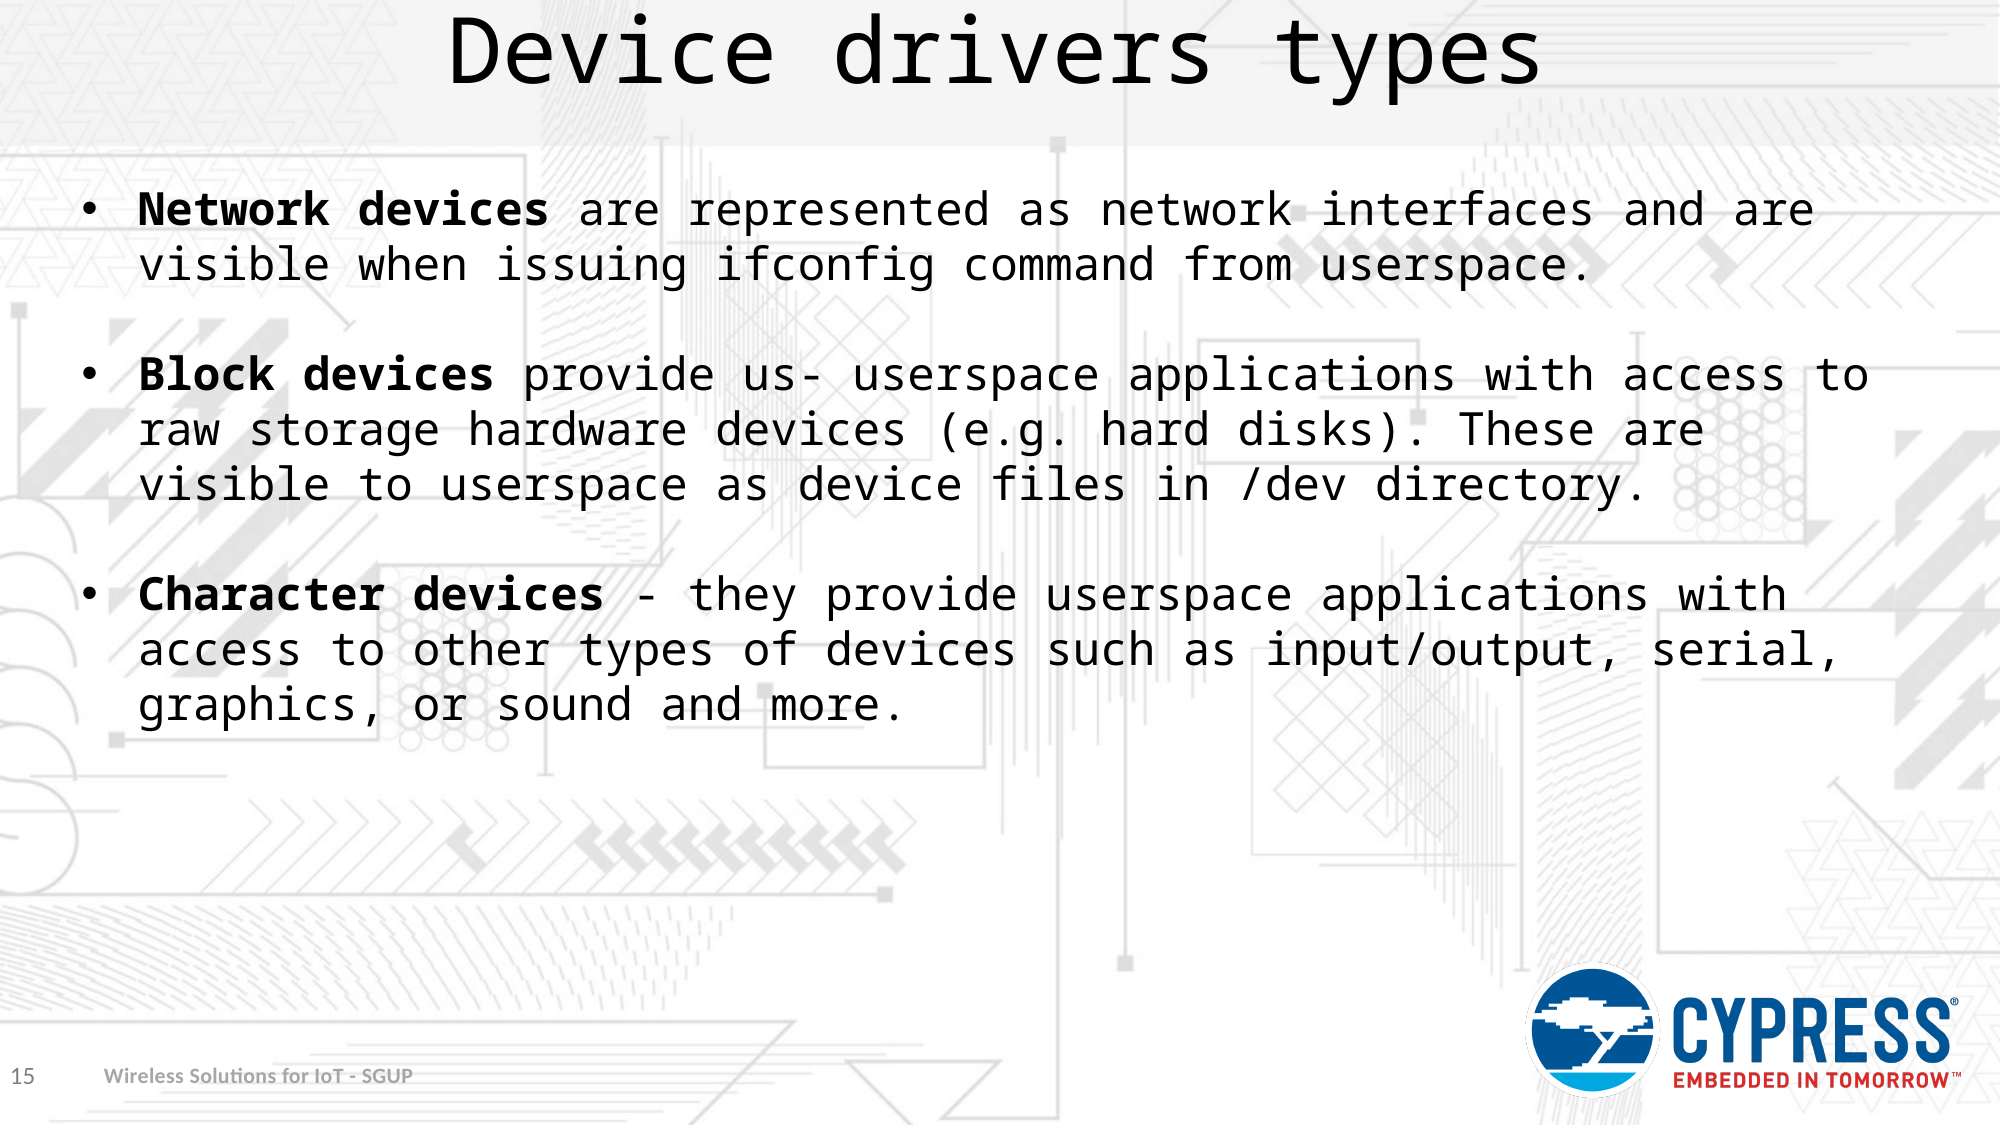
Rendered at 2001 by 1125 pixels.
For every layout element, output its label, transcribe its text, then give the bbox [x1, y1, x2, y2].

text_box Network devices are represented as network interfaces and are visible when issuing ifconfig command from userspace. Block devices provide us- userspace applications with access to raw storage hardware devices (e.g. hard disks). These are visible to userspace as device files in /dev directory. Character devices - they provide userspace applications with access to other types of devices such as input/output, serial, graphics, or sound and more. [66, 172, 1922, 738]
title Device drivers types [0, 0, 1999, 147]
picture [0, 0, 2000, 1125]
